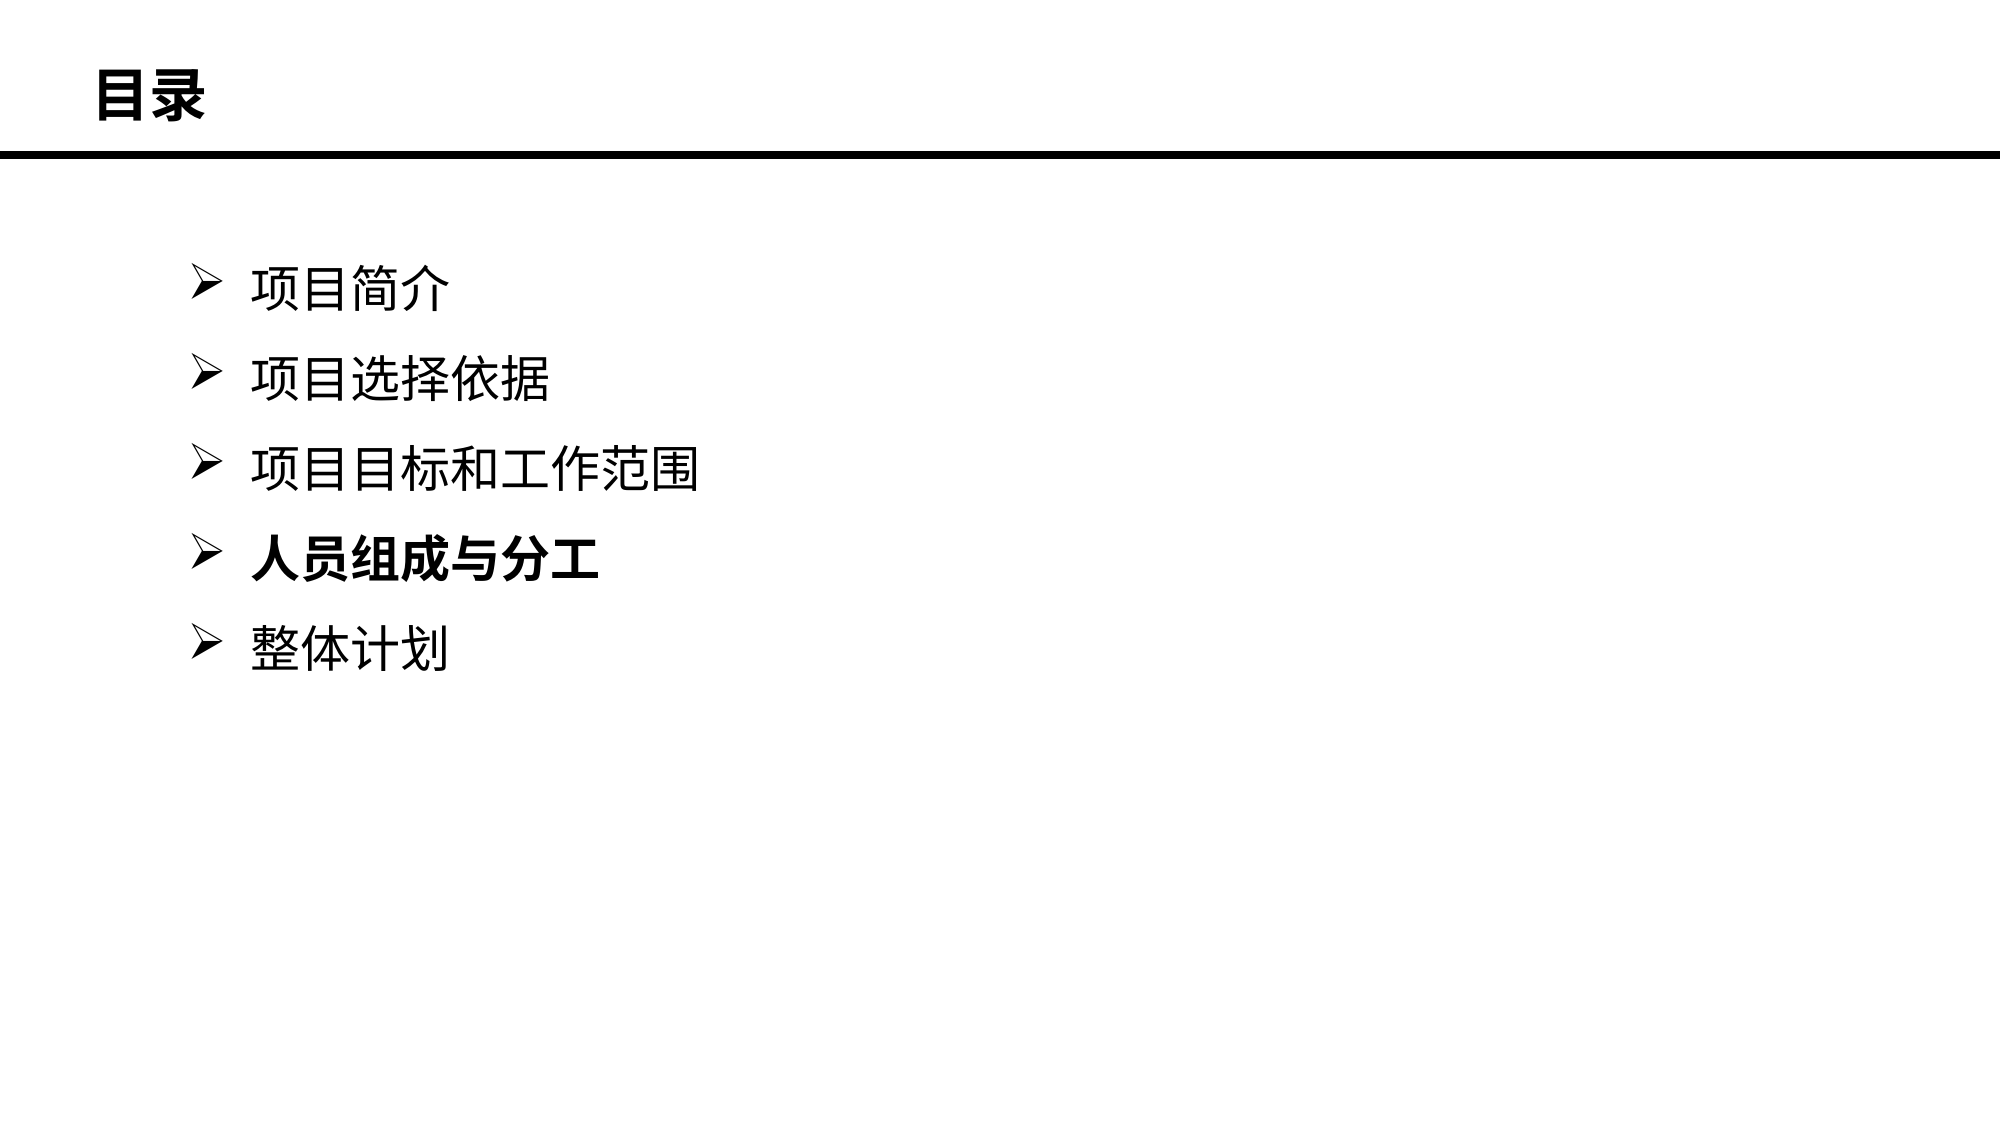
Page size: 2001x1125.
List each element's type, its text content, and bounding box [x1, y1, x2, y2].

text_box 项目简介 项目选择依据 项目目标和工作范围 人员组成与分工 整体计划 [172, 220, 1828, 730]
text_box 目录 [76, 51, 223, 136]
